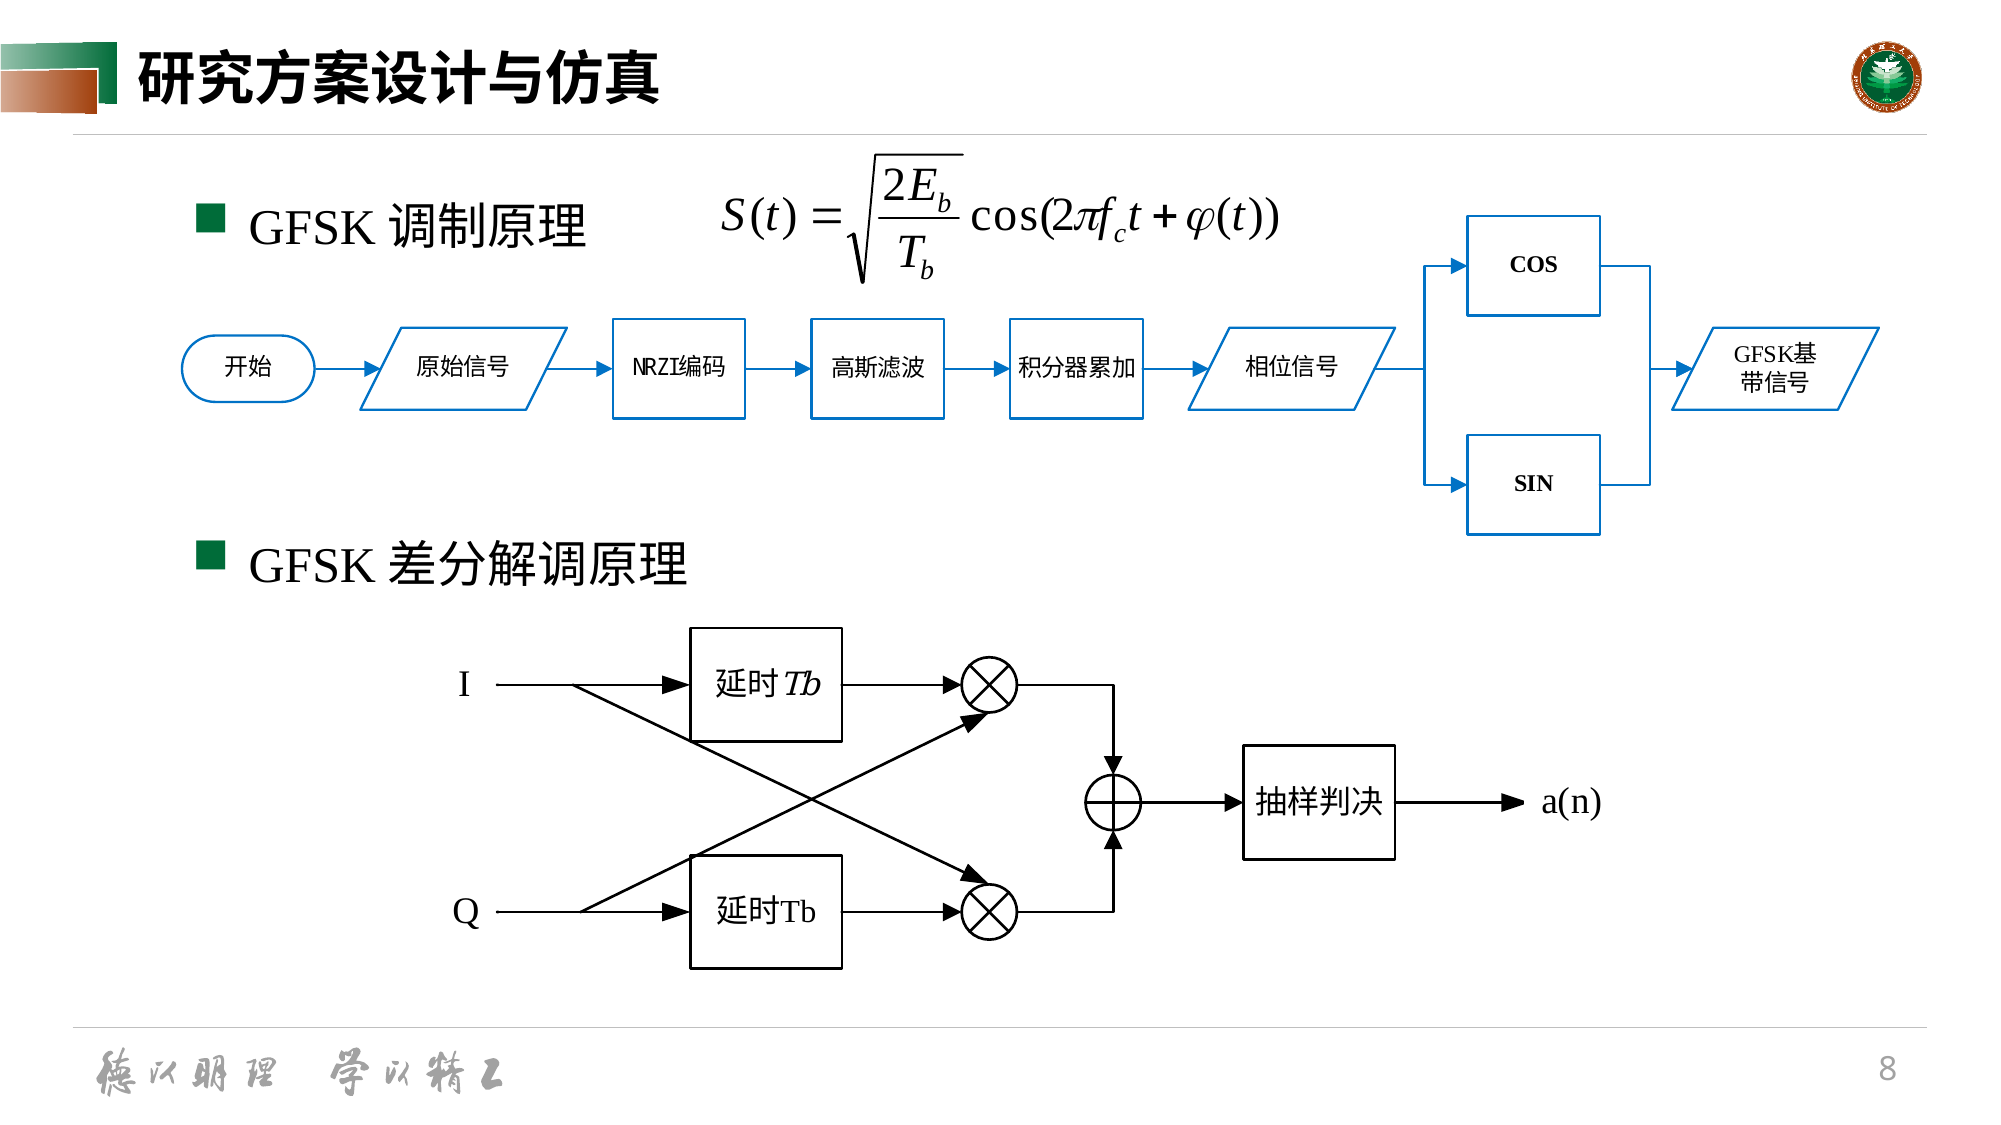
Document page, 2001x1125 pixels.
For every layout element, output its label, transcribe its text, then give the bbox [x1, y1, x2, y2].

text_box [177, 211, 1882, 538]
text_box GFSK调制原理 [177, 168, 713, 211]
text_box GFSK差分解调原理 [177, 538, 779, 619]
title 研究方案设计与仿真 [123, 41, 1541, 120]
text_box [713, 142, 1287, 294]
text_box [431, 622, 1621, 972]
picture [1851, 41, 1922, 113]
